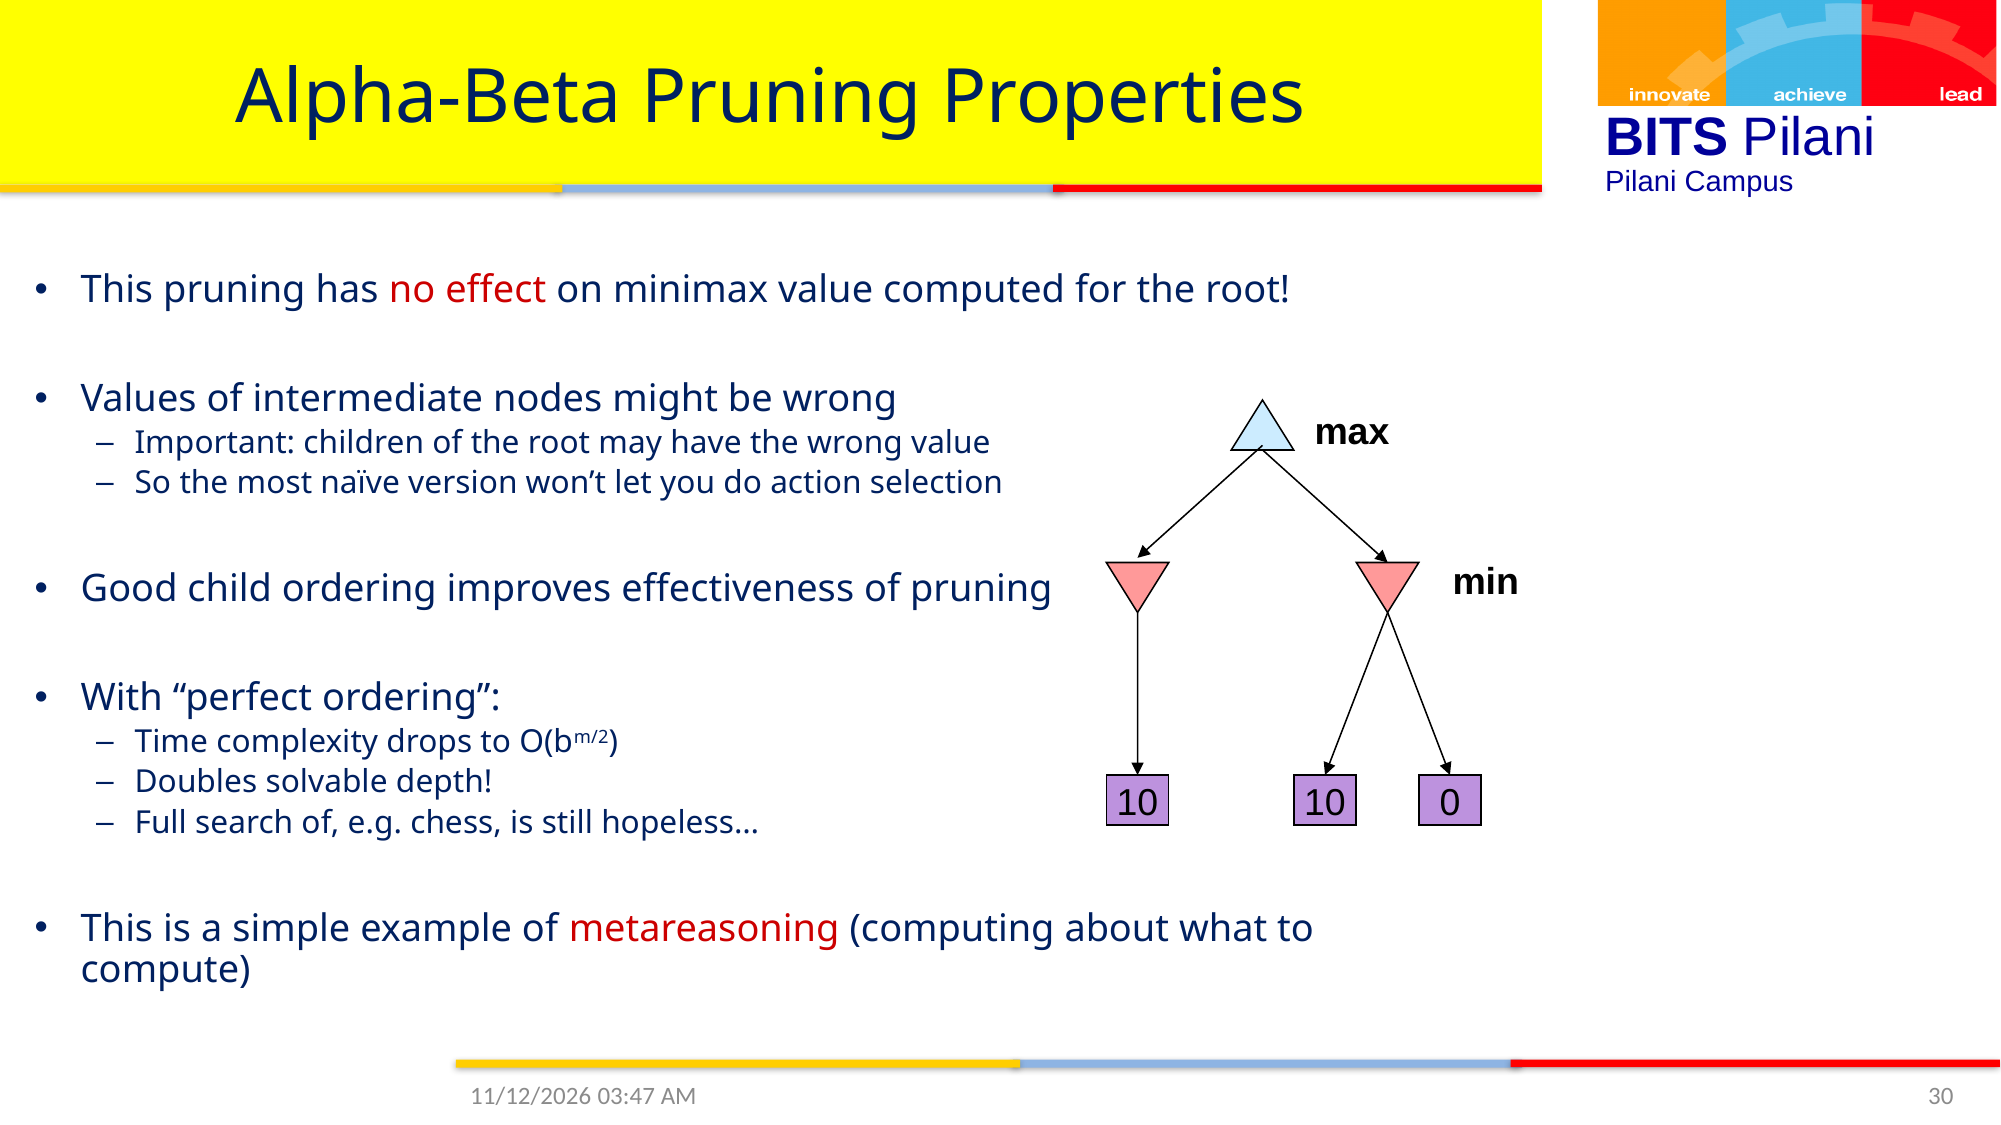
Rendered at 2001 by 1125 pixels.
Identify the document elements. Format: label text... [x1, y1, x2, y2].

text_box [1137, 445, 1263, 559]
text_box min [1431, 550, 1541, 610]
text_box max [1297, 400, 1407, 460]
text_box [1362, 562, 1419, 610]
text_box [1235, 399, 1293, 448]
slide_number 30 [1749, 1065, 1969, 1125]
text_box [1324, 612, 1385, 776]
picture [1597, 0, 1997, 106]
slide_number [455, 1065, 922, 1125]
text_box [1387, 612, 1451, 776]
title Alpha-Beta Pruning Properties [0, 0, 1543, 185]
text_box 10 [1106, 774, 1169, 825]
text_box 10 [1293, 774, 1357, 825]
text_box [1262, 449, 1388, 563]
text_box 0 [1418, 774, 1482, 825]
text_box [1106, 562, 1167, 612]
list This pruning has no effect on minimax value computed for the root! Values of intermediate nodes might be wrong Important: children of the root may have the wrong value So the most naïve version won’t let you do action selection Good child ordering improves effectiveness of pruning With “perfect ordering”: Time complexity drops to O(bm/2) Doubles solvable depth! Full search of, e.g. chess, is still hopeless… This is a simple example of metareasoning (computing about what to compute) [19, 262, 1442, 1006]
